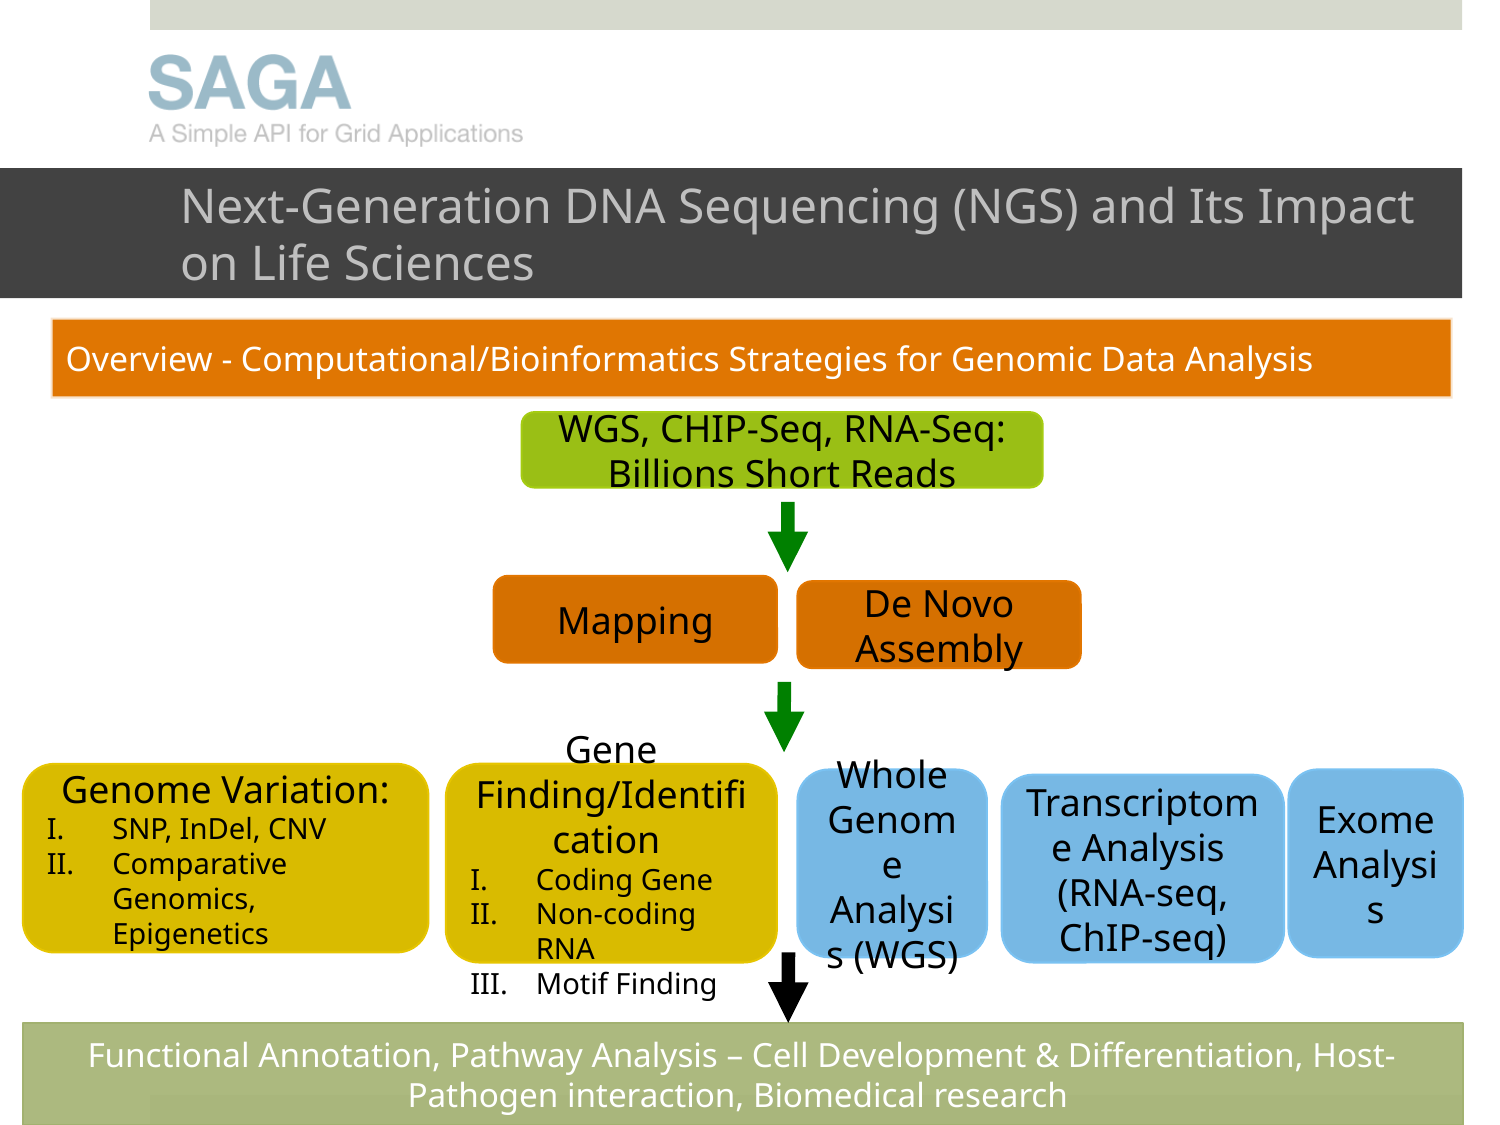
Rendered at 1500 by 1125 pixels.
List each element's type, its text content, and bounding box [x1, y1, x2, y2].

text_box Overview - Computational/Bioinformatics Strategies for Genomic Data Analysis [49, 316, 1455, 401]
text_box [22, 411, 1464, 1125]
picture [148, 54, 523, 147]
title Next-Generation DNA Sequencing (NGS) and Its Impact on Life Sciences [0, 168, 1463, 299]
